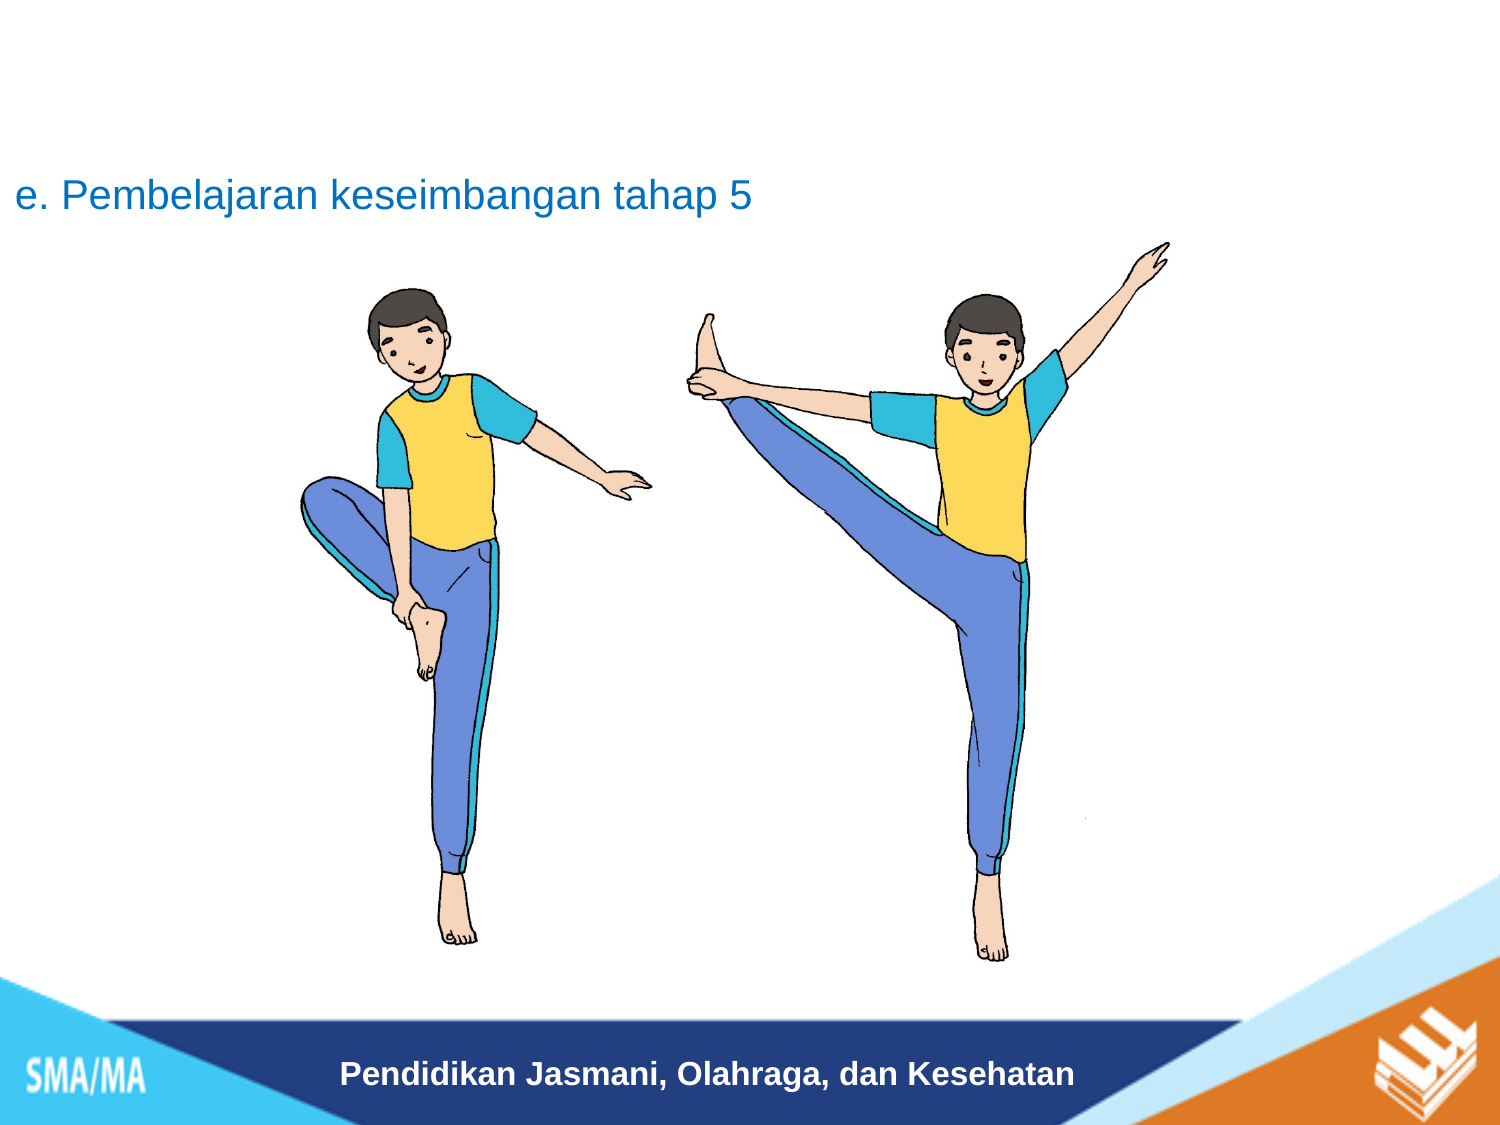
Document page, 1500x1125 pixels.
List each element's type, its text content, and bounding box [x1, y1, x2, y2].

text_box e. Pembelajaran keseimbangan tahap 5 [0, 143, 789, 242]
picture [0, 242, 1500, 1125]
